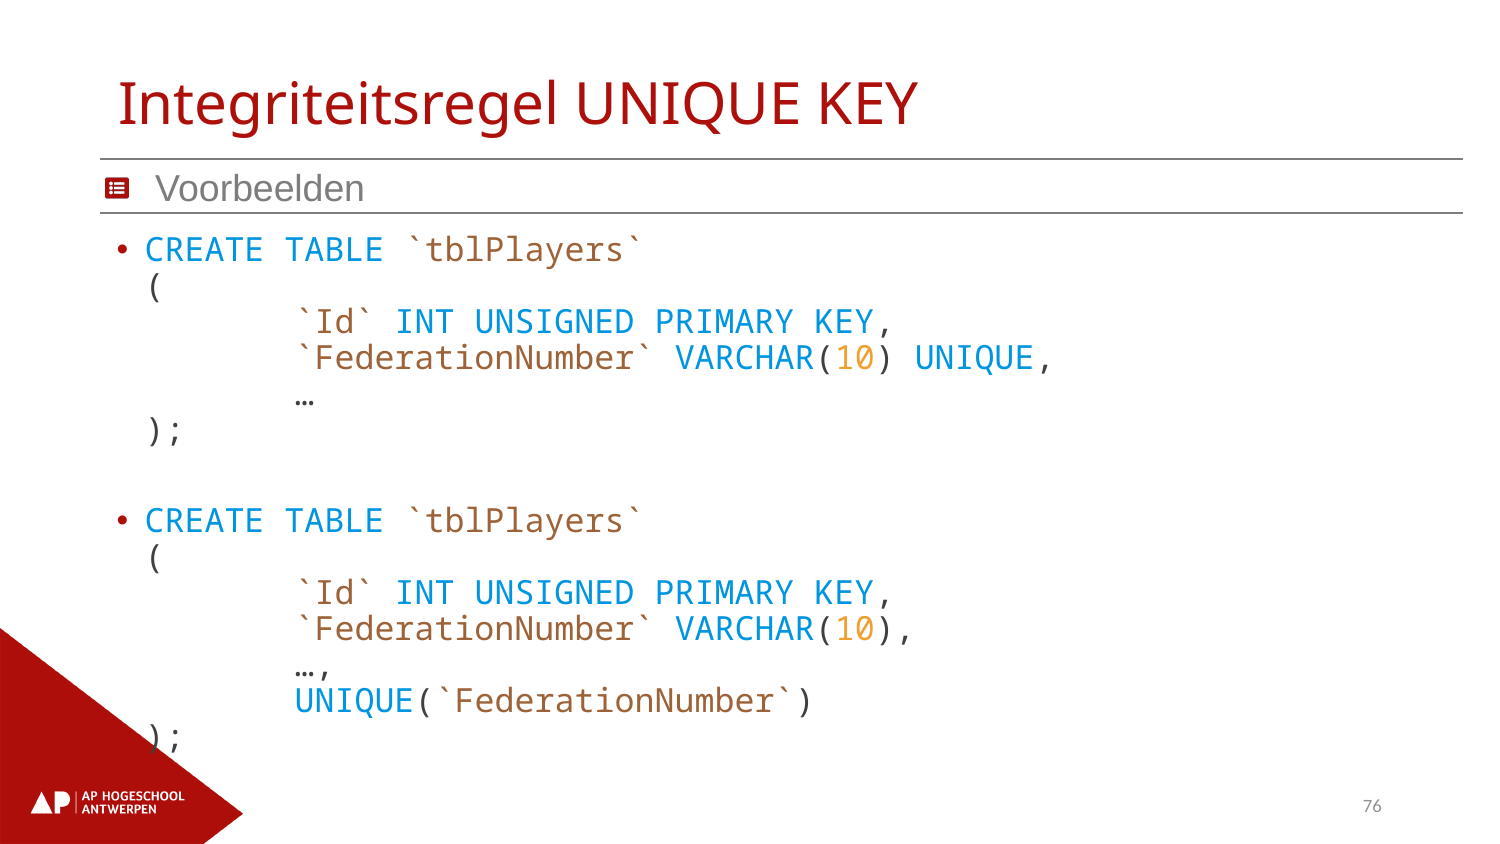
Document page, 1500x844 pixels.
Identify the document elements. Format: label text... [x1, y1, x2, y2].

title Integriteitsregel UNIQUE KEY [103, 66, 1397, 141]
list CREATE TABLE `tblPlayers` ( `Id` INT UNSIGNED PRIMARY KEY, `FederationNumber` VARCHAR(10) UNIQUE, … ); CREATE TABLE `tblPlayers` ( `Id` INT UNSIGNED PRIMARY KEY, `FederationNumber` VARCHAR(10), …, UNIQUE(`FederationNumber`) ); [101, 225, 1429, 679]
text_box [100, 158, 1463, 213]
picture [0, 623, 246, 844]
slide_number 76 [1263, 782, 1397, 827]
